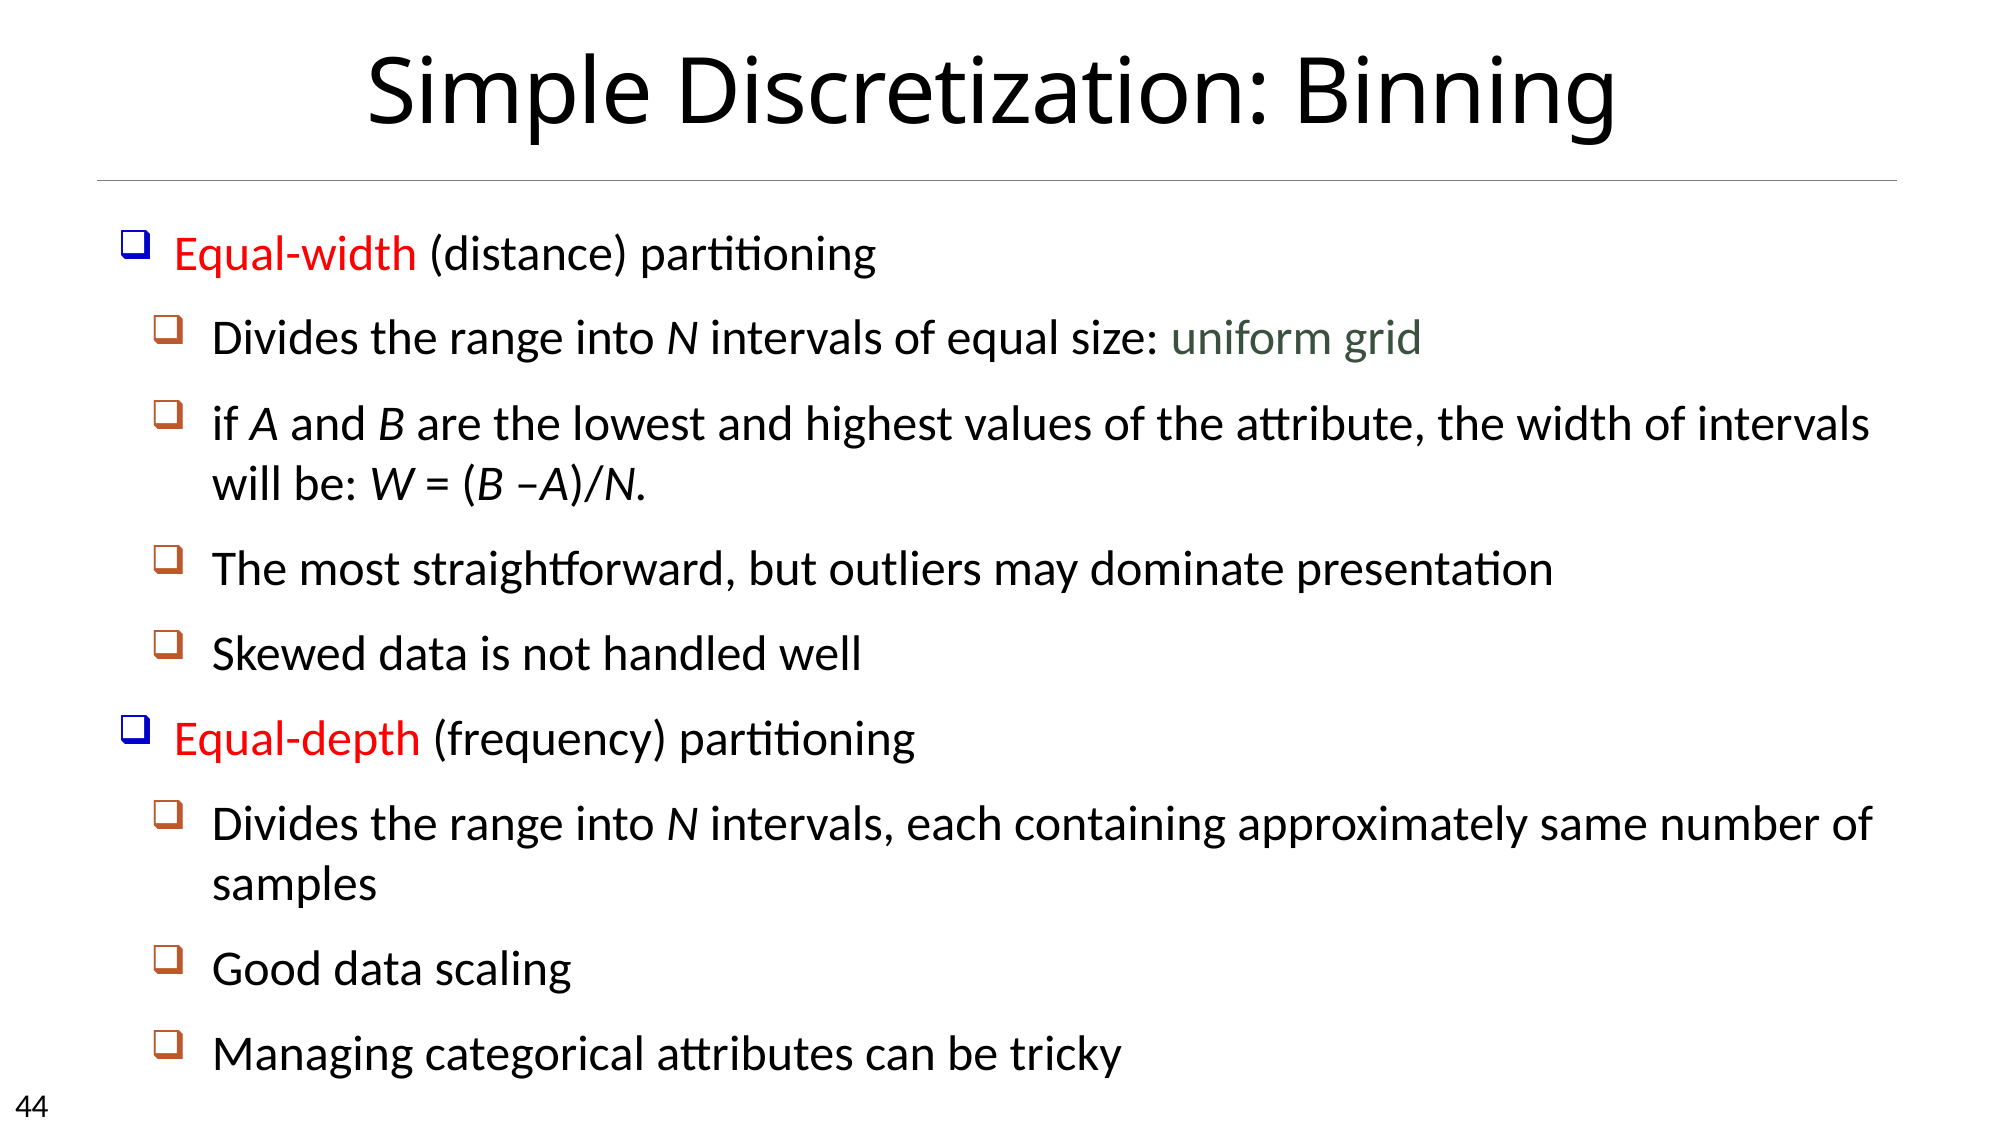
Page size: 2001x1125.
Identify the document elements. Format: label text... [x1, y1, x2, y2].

title Simple Discretization: Binning [225, 50, 1763, 150]
list Equal-width (distance) partitioning Divides the range into N intervals of equal size: uniform grid if A and B are the lowest and highest values of the attribute, the width of intervals will be: W = (B –A)/N. The most straightforward, but outliers may dominate presentation Skewed data is not handled well Equal-depth (frequency) partitioning Divides the range into N intervals, each containing approximately same number of samples Good data scaling Managing categorical attributes can be tricky [102, 212, 1896, 1063]
